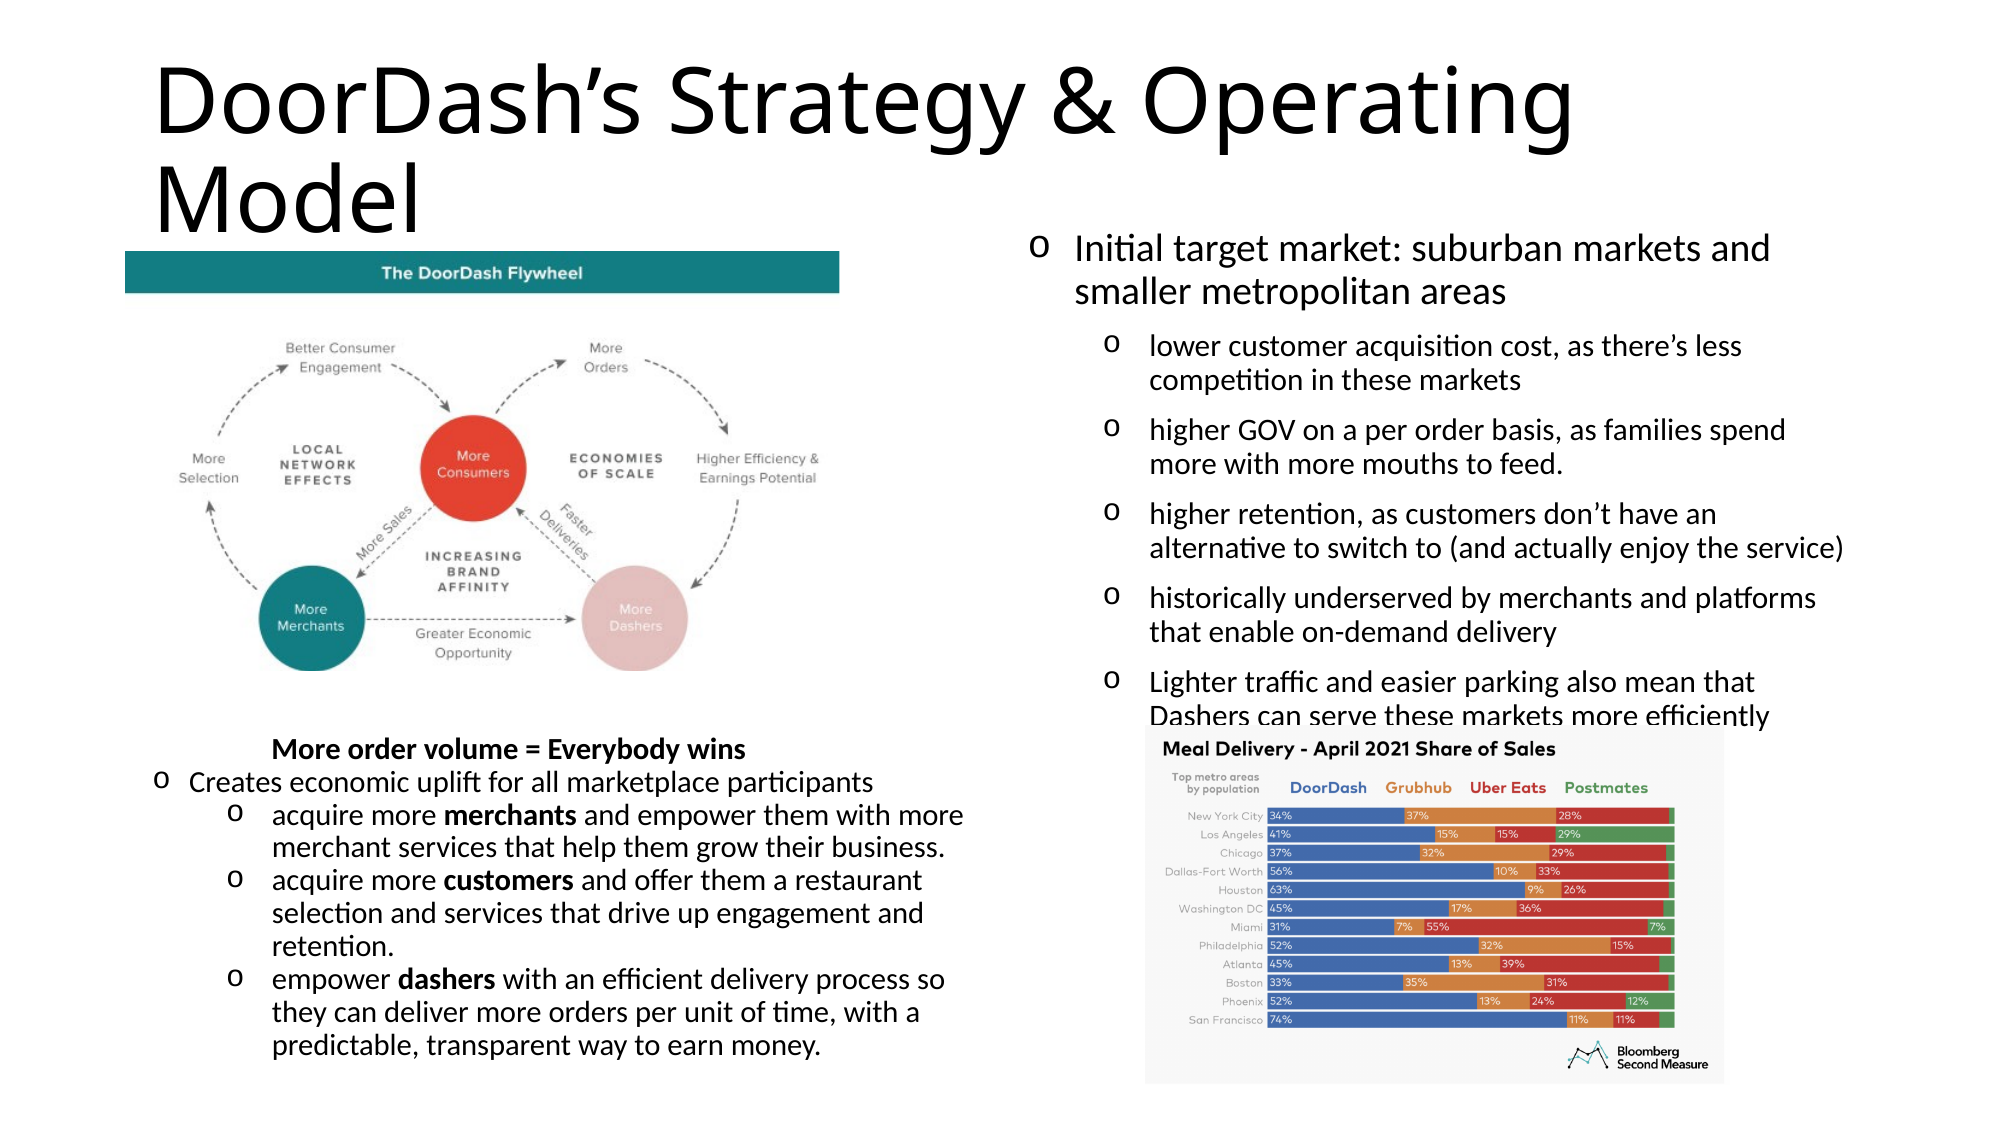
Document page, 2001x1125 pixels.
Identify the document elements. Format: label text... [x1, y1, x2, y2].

picture [1145, 725, 1730, 1085]
picture [124, 251, 840, 671]
title DoorDash’s Strategy & Operating Model [137, 44, 1863, 263]
list Initial target market: suburban markets and smaller metropolitan areas lower customer acquisition cost, as there’s less competition in these markets higher GOV on a per order basis, as families spend more with more mouths to feed. higher retention, as customers don’t have an alternative to switch to (and actually enjoy the service) historically underserved by merchants and platforms that enable on-demand delivery Lighter traffic and easier parking also mean that Dashers can serve these markets more efficiently [1012, 220, 1863, 935]
list More order volume = Everybody wins Creates economic uplift for all marketplace participants acquire more merchants and empower them with more merchant services that help them grow their business. acquire more customers and offer them a restaurant selection and services that drive up engagement and retention. empower dashers with an efficient delivery process so they can deliver more orders per unit of time, with a predictable, transparent way to earn money. [137, 725, 988, 1081]
